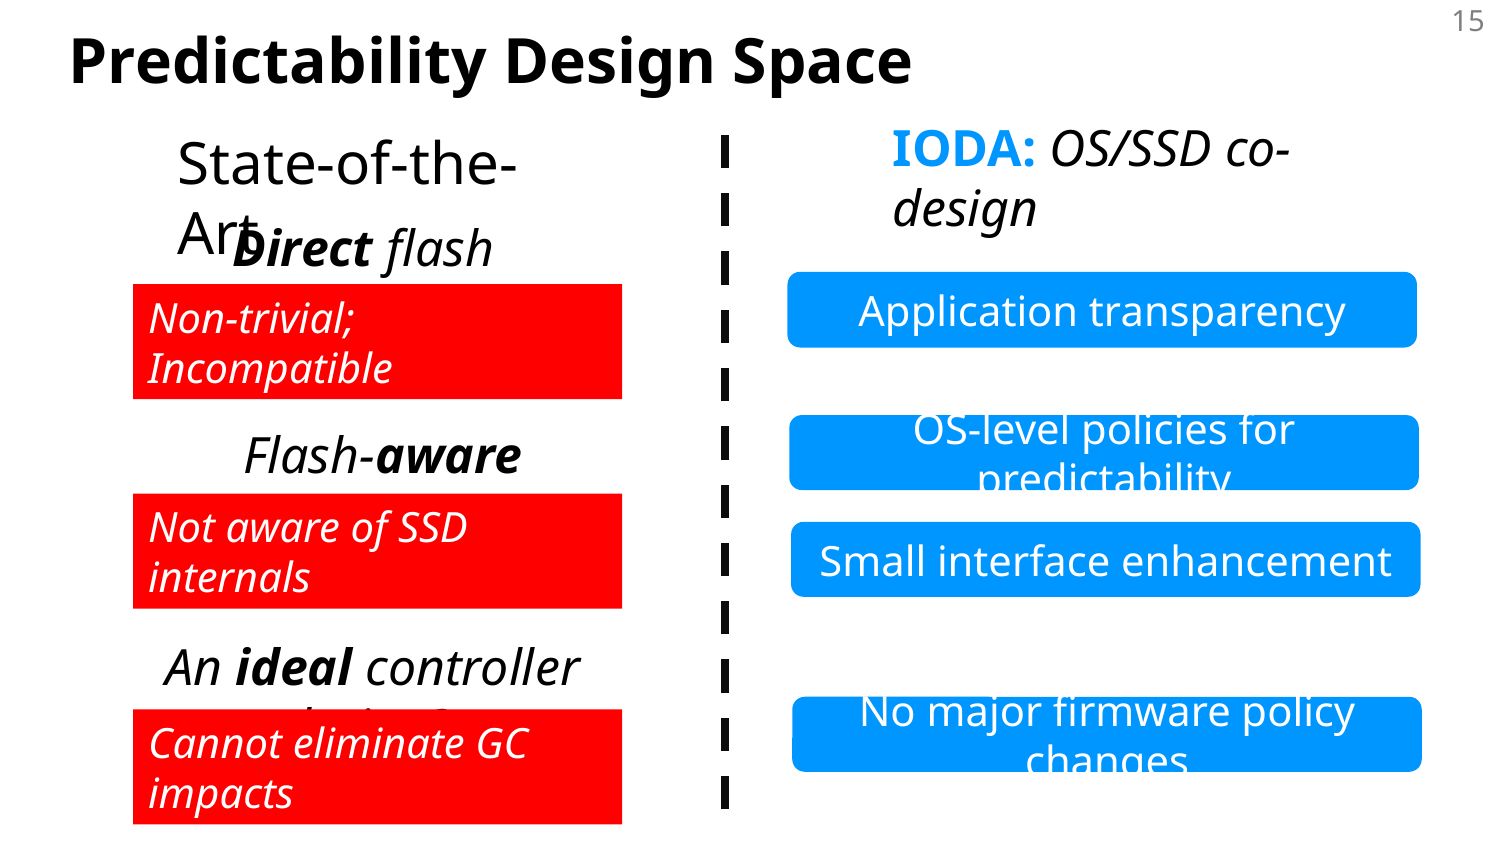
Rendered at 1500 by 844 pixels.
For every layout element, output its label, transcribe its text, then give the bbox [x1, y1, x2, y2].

text_box Direct flash management? [93, 209, 634, 345]
text_box Cannot eliminate GC impacts [133, 709, 623, 825]
text_box Small interface enhancement [791, 521, 1421, 597]
text_box Not aware of SSD internals [133, 493, 623, 609]
text_box Flash-aware optimizations? [108, 416, 658, 551]
text_box IODA: OS/SSD co-design [877, 109, 1403, 245]
text_box State-of-the-Art [162, 118, 578, 209]
text_box No major firmware policy changes [792, 696, 1422, 772]
text_box Application transparency [787, 271, 1417, 348]
text_box OS-level policies for predictability [789, 415, 1419, 491]
text_box An ideal controller design? [100, 628, 646, 764]
text_box Non-trivial; Incompatible [133, 284, 623, 400]
title Predictability Design Space [53, 28, 1459, 104]
